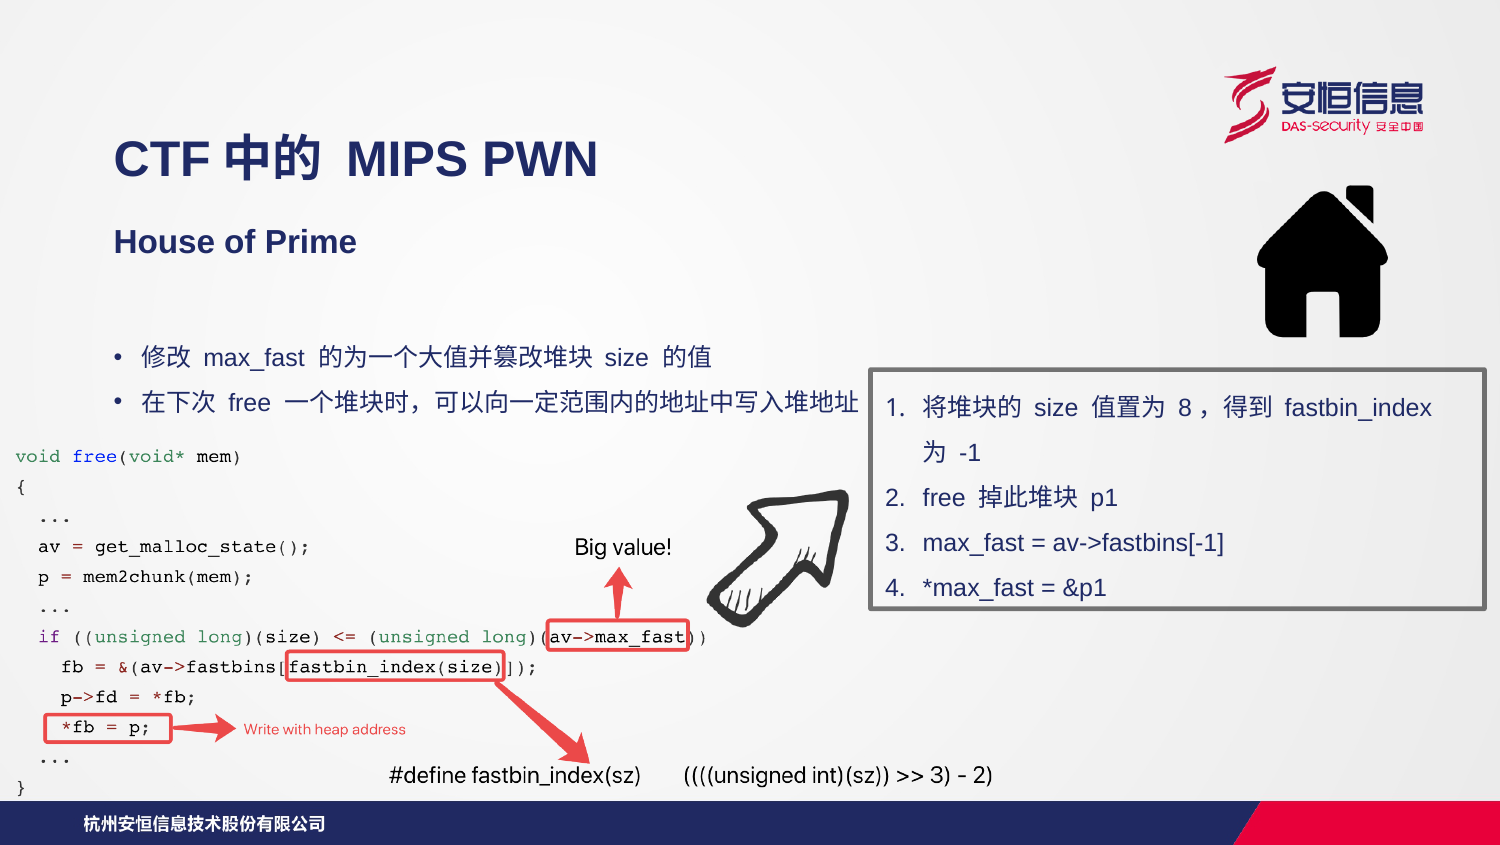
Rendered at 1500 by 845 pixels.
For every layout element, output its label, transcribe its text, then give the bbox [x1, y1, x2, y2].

picture [0, 0, 1500, 845]
text_box CTF中的 MIPS PWN [98, 118, 791, 194]
text_box House of Prime [98, 213, 791, 268]
text_box 修改 max_fast 的为一个大值并篡改堆块 size 的值 在下次 free 一个堆块时，可以向一定范围内的地址中写入堆地址 [98, 319, 1266, 424]
text_box 将堆块的 size 值置为 8，得到 fastbin_index 为 -1 free 掉此堆块 p1 max_fast = av->fastbins[-1] *max_fast = &p1 [870, 369, 1485, 609]
